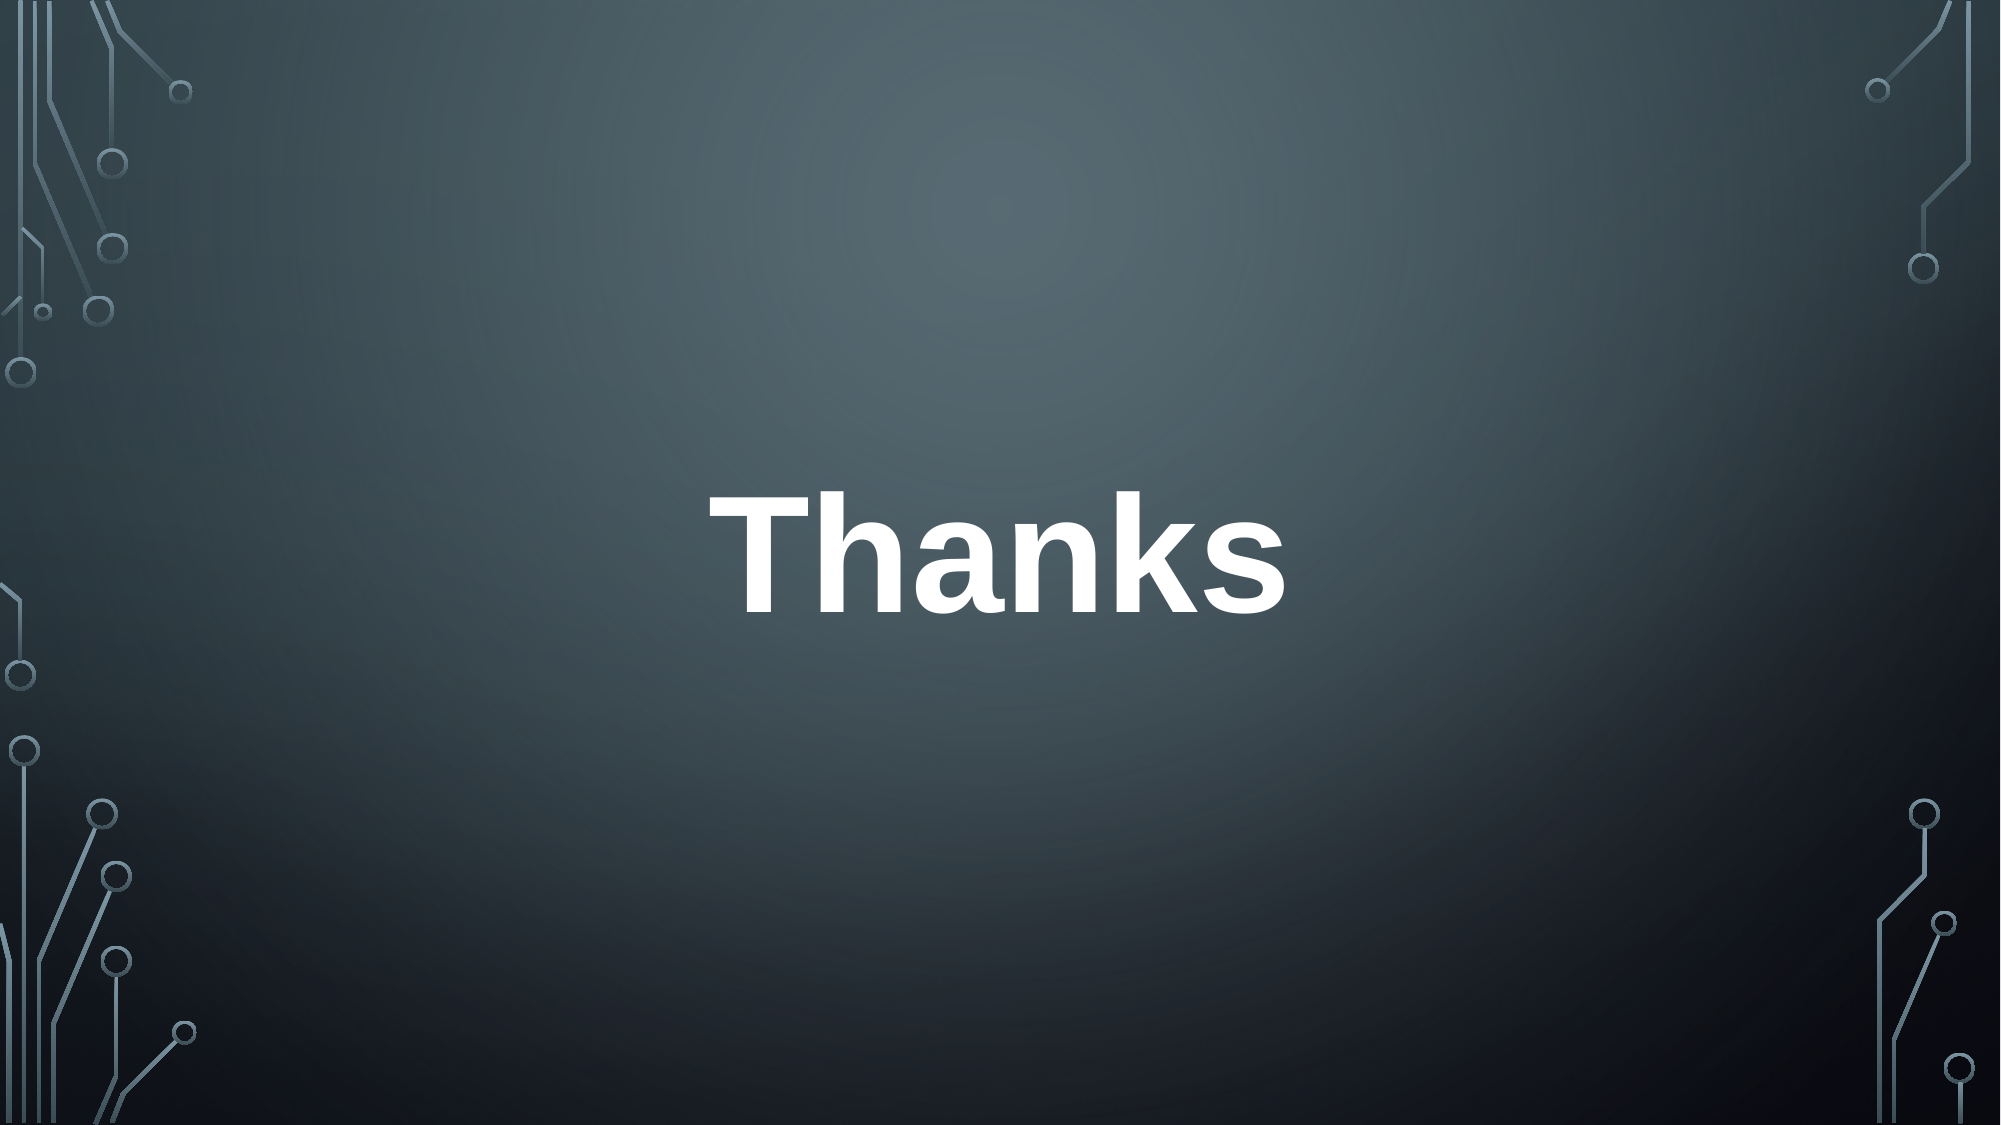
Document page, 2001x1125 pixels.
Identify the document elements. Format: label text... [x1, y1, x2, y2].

text_box Thanks [187, 463, 1813, 629]
